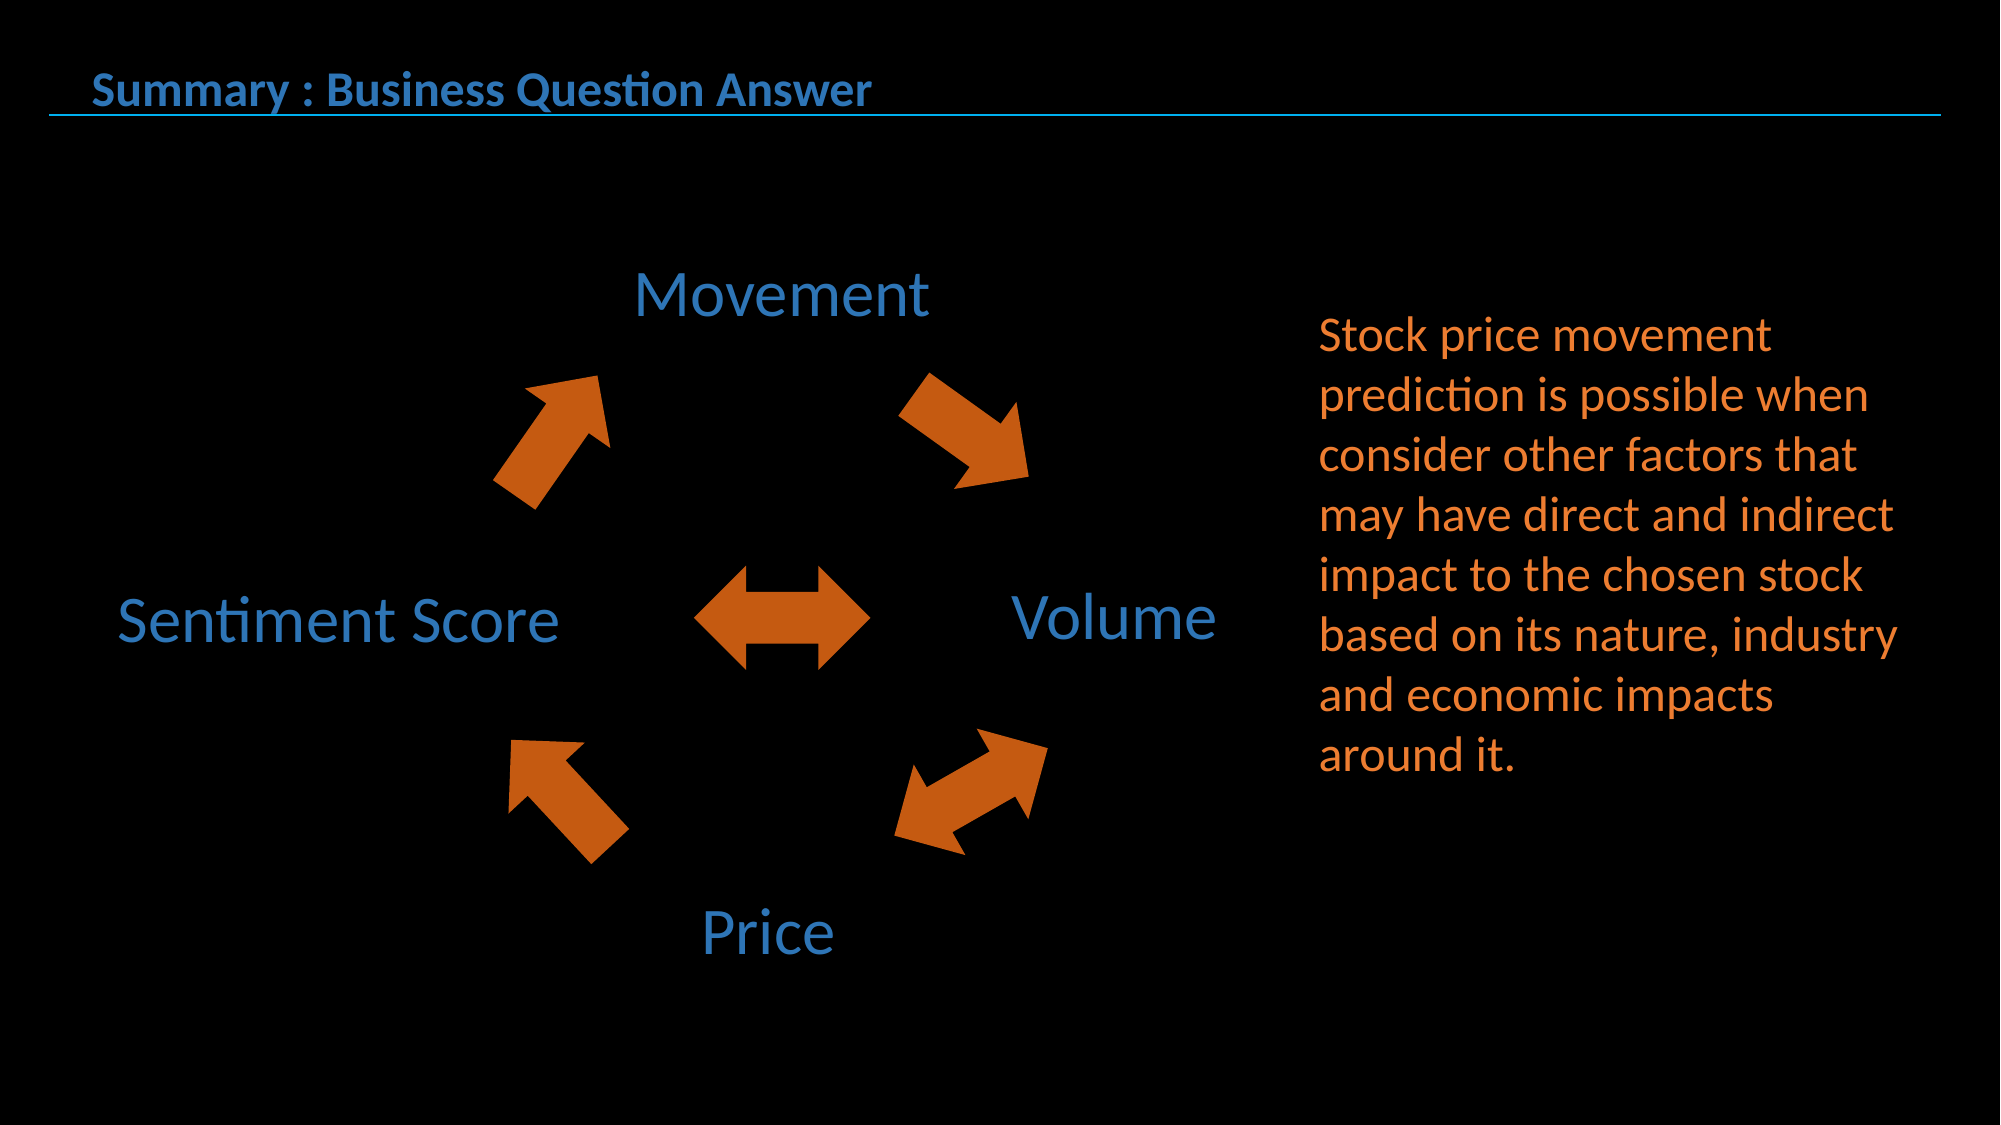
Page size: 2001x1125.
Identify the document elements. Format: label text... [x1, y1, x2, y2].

text_box Stock price movement prediction is possible when consider other factors that may have direct and indirect impact to the chosen stock based on its nature, industry and economic impacts around it. [1303, 293, 1941, 789]
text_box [117, 242, 1226, 972]
text_box Summary : Business Question Answer [76, 49, 936, 114]
text_box Summary : Business Question Answer [76, 116, 936, 124]
